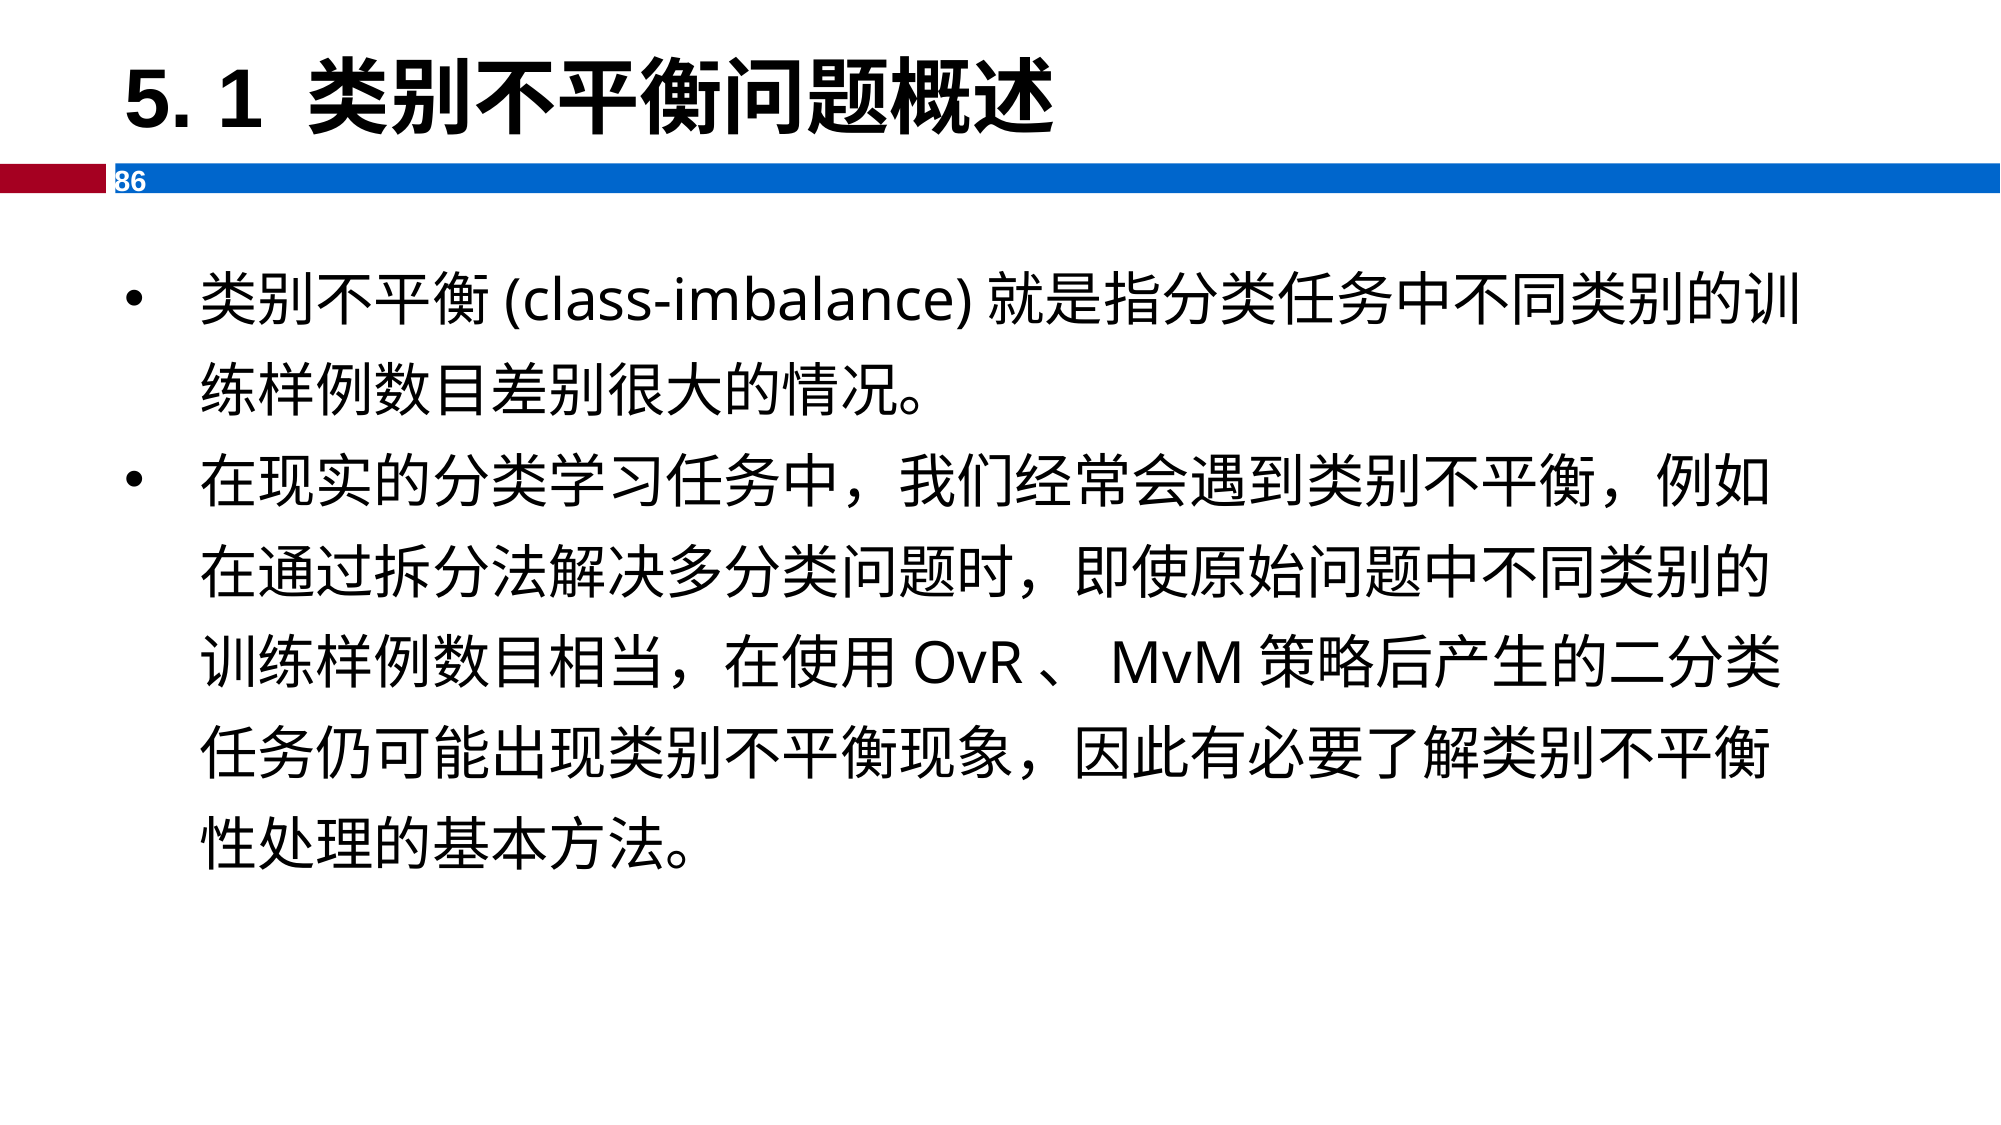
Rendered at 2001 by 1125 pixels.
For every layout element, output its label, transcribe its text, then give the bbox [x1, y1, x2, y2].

text_box 类别不平衡(class-imbalance)就是指分类任务中不同类别的训练样例数目差别很大的情况。 在现实的分类学习任务中，我们经常会遇到类别不平衡，例如在通过拆分法解决多分类问题时，即使原始问题中不同类别的训练样例数目相当，在使用OvR、MvM策略后产生的二分类任务仍可能出现类别不平衡现象，因此有必要了解类别不平衡性处理的基本方法。 [109, 233, 1838, 885]
title 5. 1 类别不平衡问题概述 [109, 38, 2000, 150]
